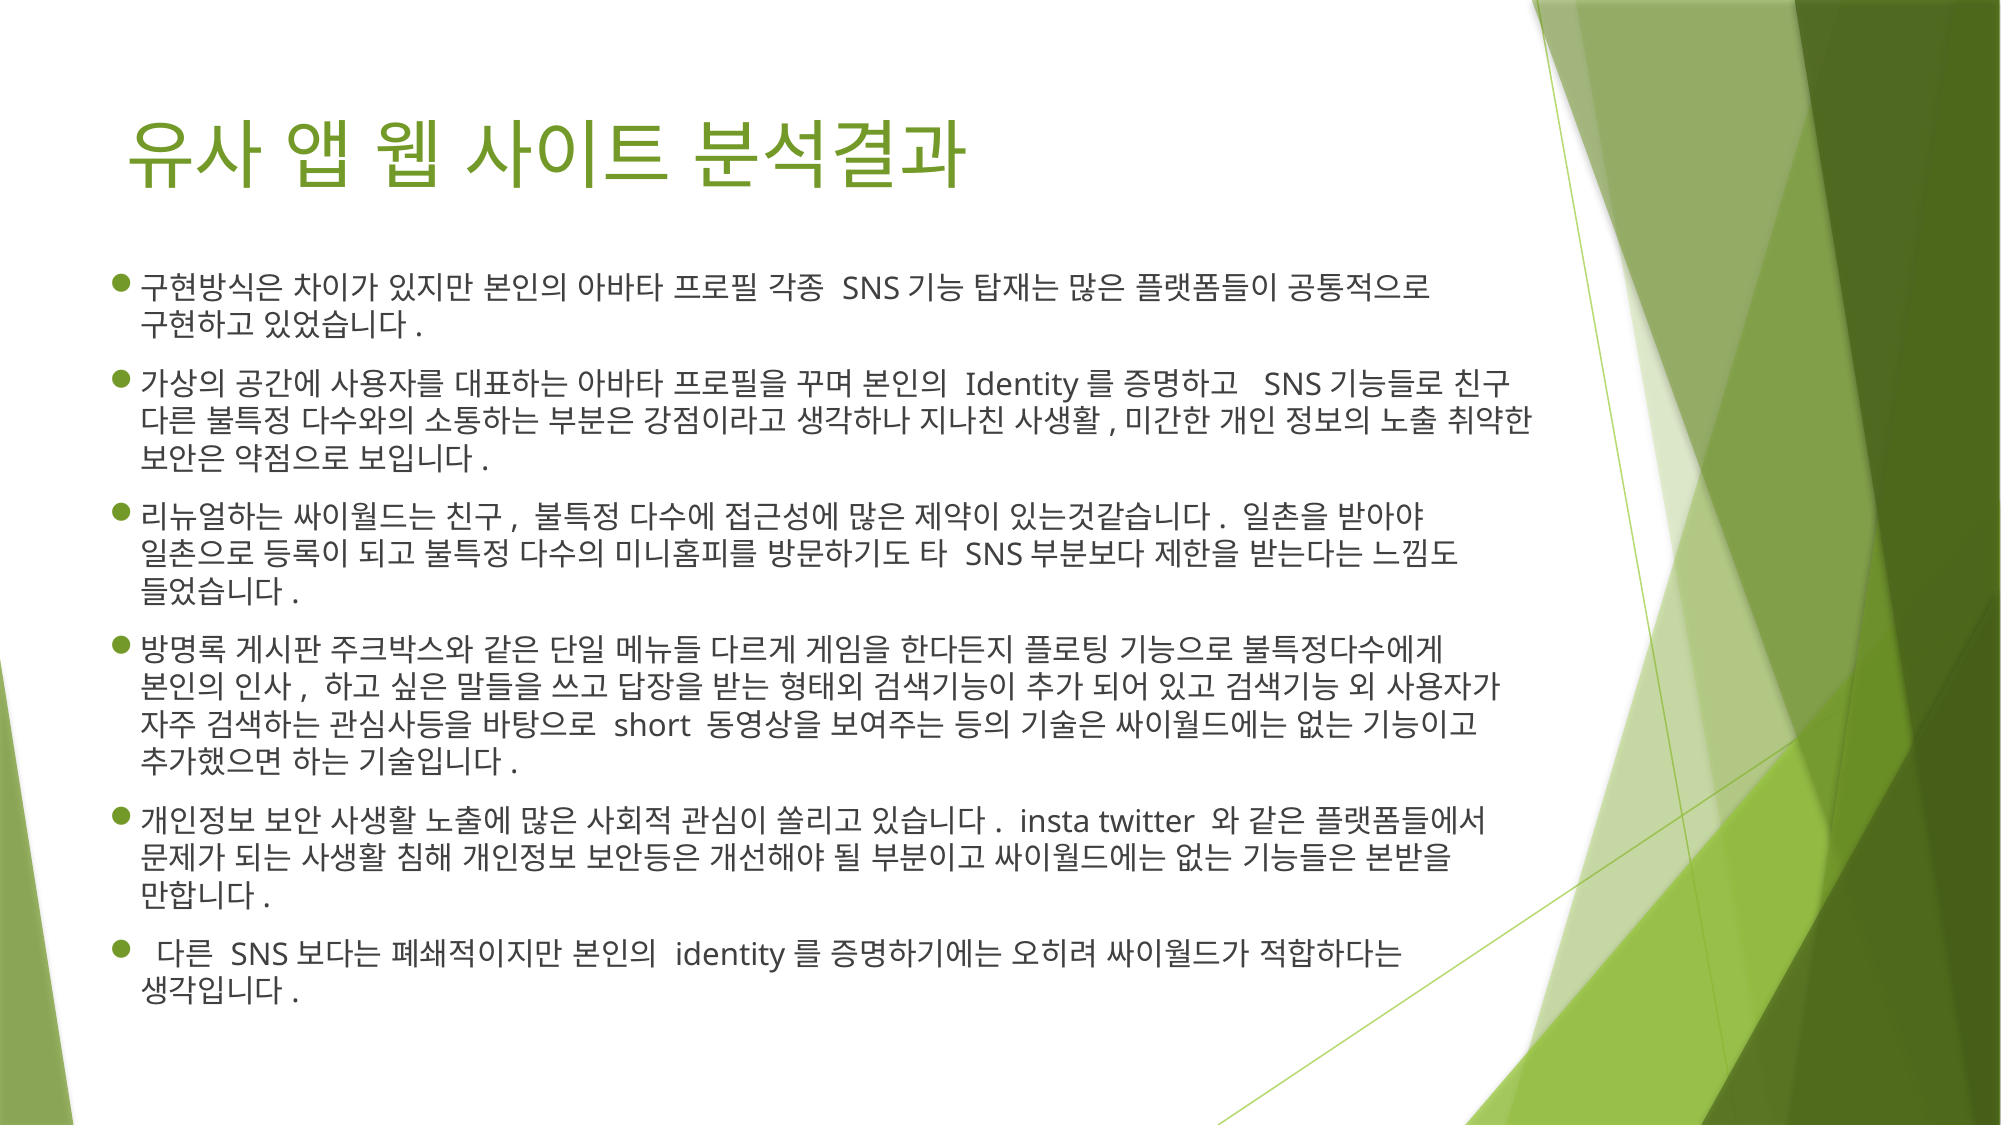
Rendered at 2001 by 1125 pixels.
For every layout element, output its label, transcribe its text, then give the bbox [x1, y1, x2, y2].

title 유사 앱 웹 사이트 분석결과 [111, 99, 1522, 240]
list 구현방식은 차이가 있지만 본인의 아바타 프로필 각종 SNS기능 탑재는 많은 플랫폼들이 공통적으로 구현하고 있었습니다. 가상의 공간에 사용자를 대표하는 아바타 프로필을 꾸며 본인의 Identity를 증명하고 SNS기능들로 친구 다른 불특정 다수와의 소통하는 부분은 강점이라고 생각하나 지나친 사생활,미간한 개인 정보의 노출 취약한 보안은 약점으로 보입니다. 리뉴얼하는 싸이월드는 친구, 불특정 다수에 접근성에 많은 제약이 있는것같습니다. 일촌을 받아야 일촌으로 등록이 되고 불특정 다수의 미니홈피를 방문하기도 타 SNS부분보다 제한을 받는다는 느낌도 들었습니다. 방명록 게시판 주크박스와 같은 단일 메뉴들 다르게 게임을 한다든지 플로팅 기능으로 불특정다수에게 본인의 인사, 하고 싶은 말들을 쓰고 답장을 받는 형태외 검색기능이 추가 되어 있고 검색기능 외 사용자가 자주 검색하는 관심사등을 바탕으로 short 동영상을 보여주는 등의 기술은 싸이월드에는 없는 기능이고 추가했으면 하는 기술입니다. 개인정보 보안 사생활 노출에 많은 사회적 관심이 쏠리고 있습니다. insta twitter 와 같은 플랫폼들에서 문제가 되는 사생활 침해 개인정보 보안등은 개선해야 될 부분이고 싸이월드에는 없는 기능들은 본받을 만합니다. 다른 SNS보다는 폐쇄적이지만 본인의 identity를 증명하기에는 오히려 싸이월드가 적합하다는 생각입니다. [94, 240, 1550, 1070]
